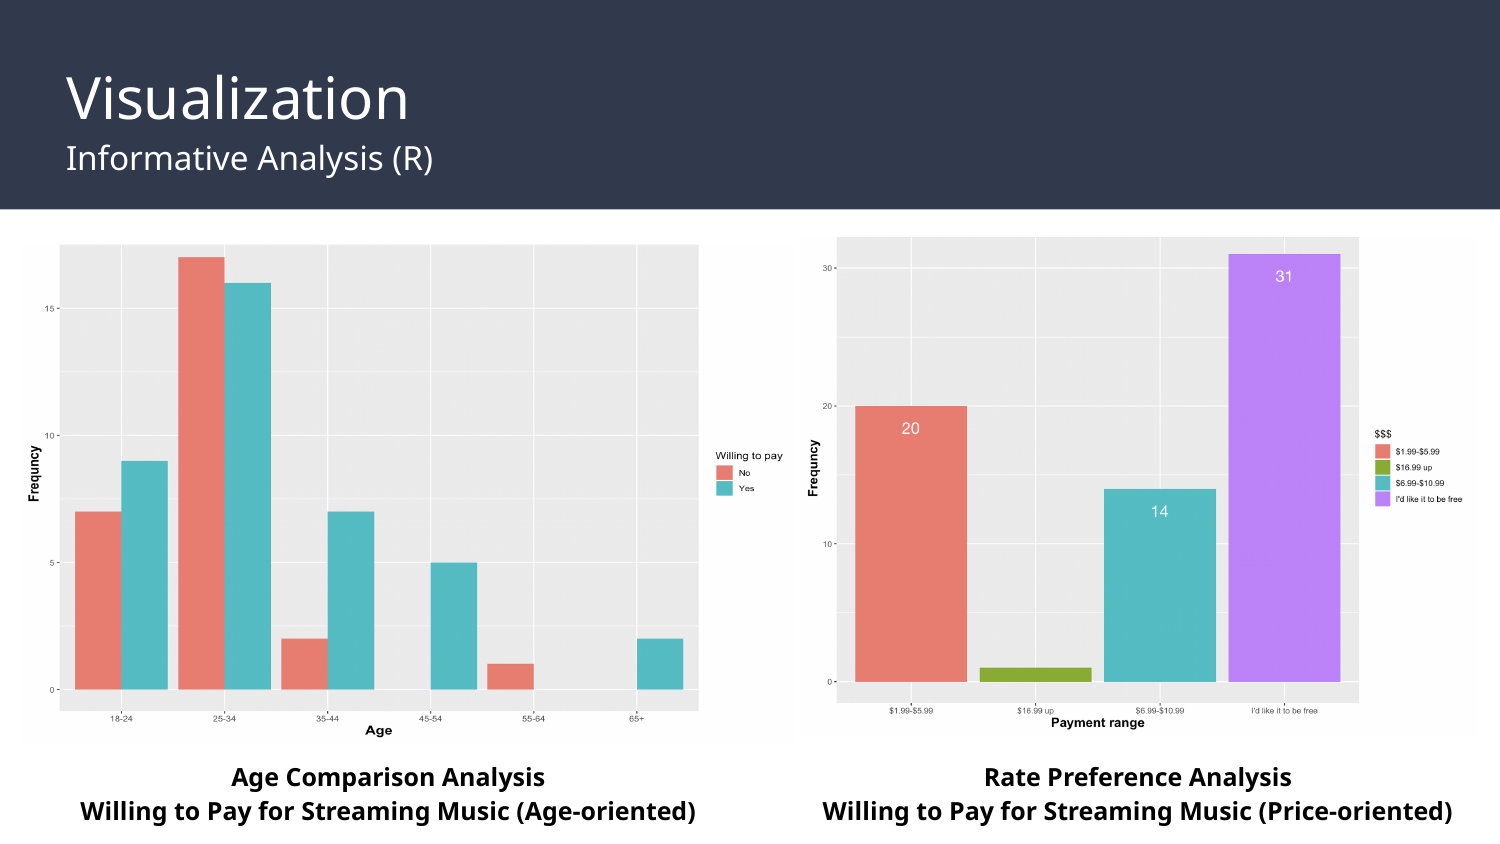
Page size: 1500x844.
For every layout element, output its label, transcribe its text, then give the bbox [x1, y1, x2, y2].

picture [800, 236, 1477, 735]
title Visualization Informative Analysis (R) [51, 35, 1449, 184]
list Rate Preference Analysis Willing to Pay for Streaming Music (Price-oriented) [793, 741, 1484, 823]
picture [21, 244, 793, 745]
text_box Age Comparison Analysis Willing to Pay for Streaming Music (Age-oriented) [51, 753, 727, 823]
